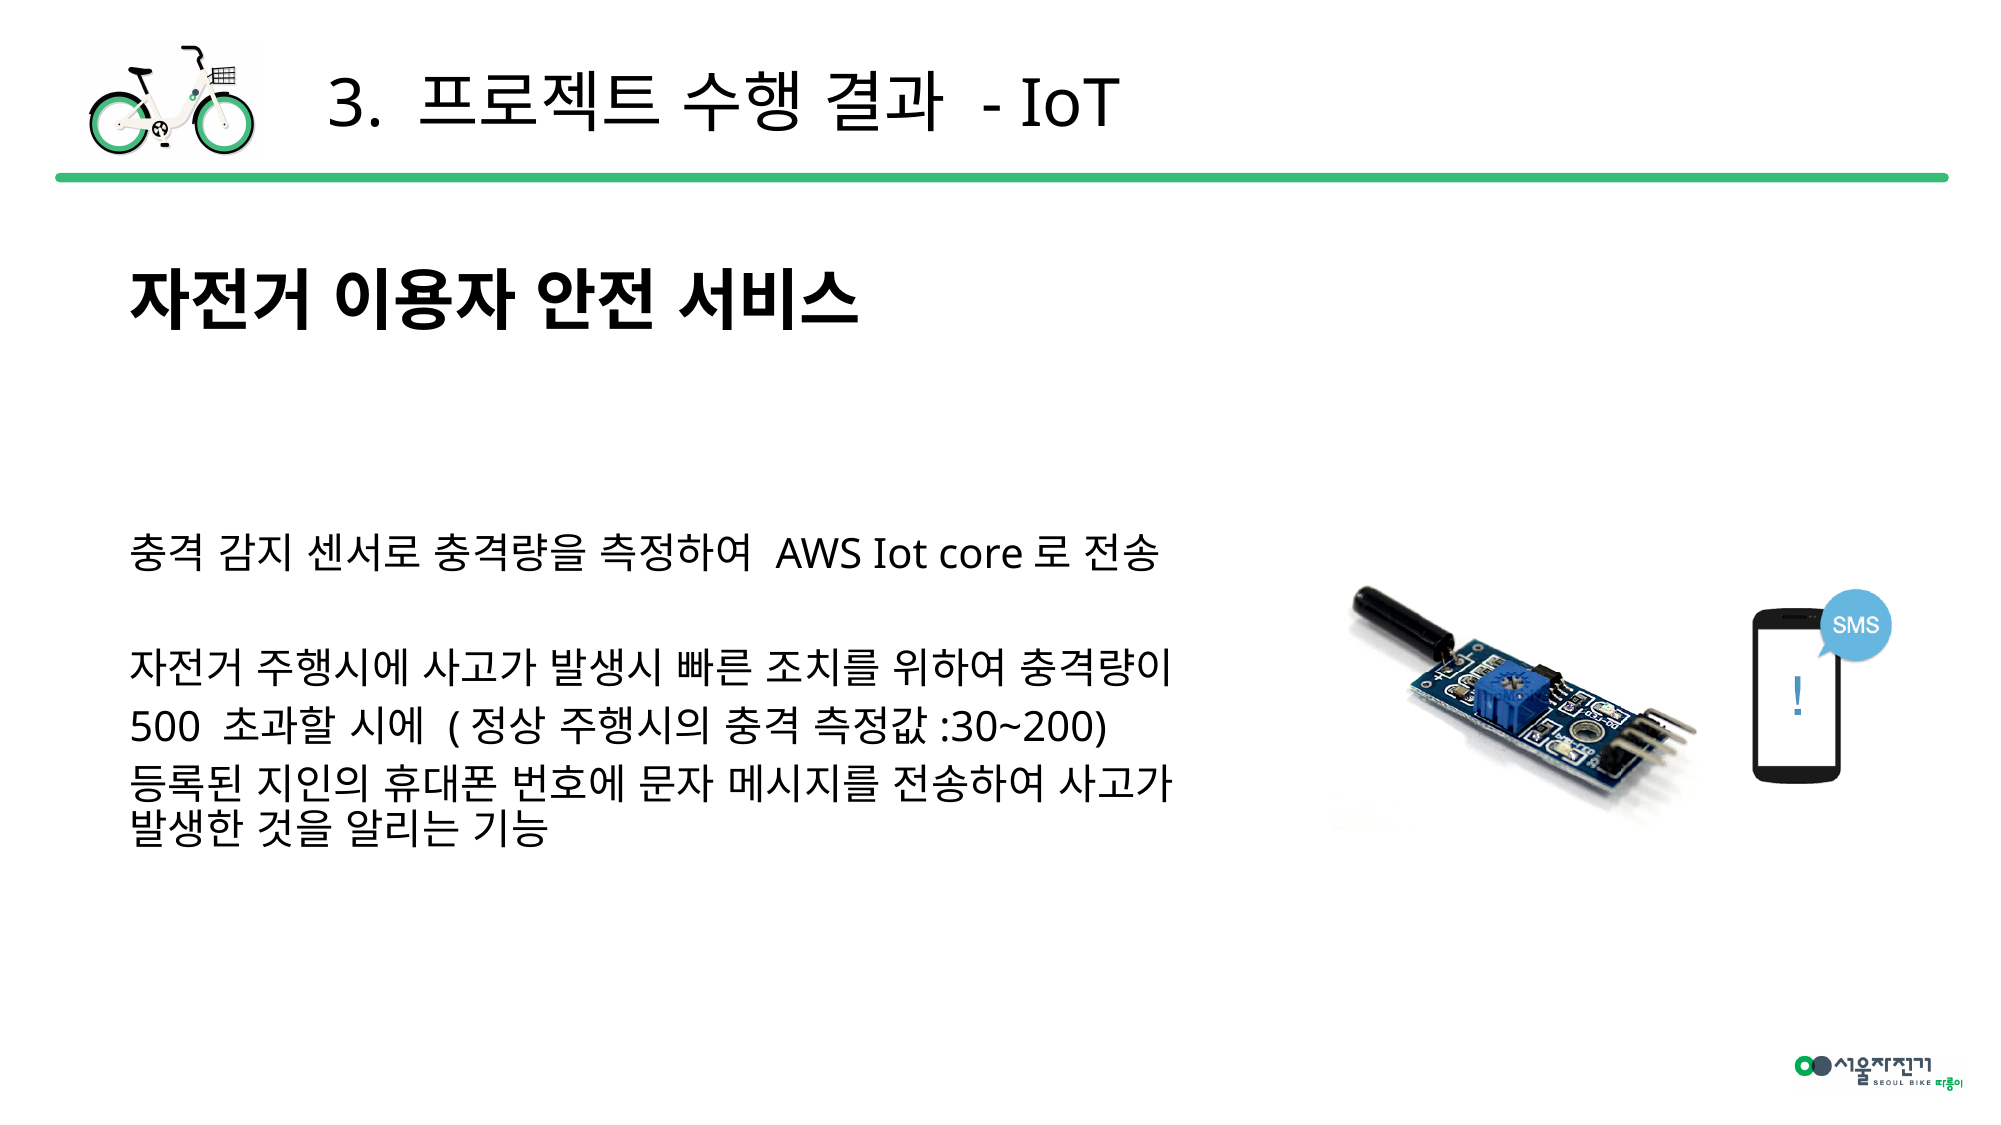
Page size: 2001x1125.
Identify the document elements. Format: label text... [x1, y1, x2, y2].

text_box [1332, 553, 1929, 837]
text_box 충격 감지 센서로 충격량을 측정하여 AWS Iot core로 전송 자전거 주행시에 사고가 발생시 빠른 조치를 위하여 충격량이 500 초과할 시에 (정상 주행시의 충격 측정값:30~200) 등록된 지인의 휴대폰 번호에 문자 메시지를 전송하여 사고가 발생한 것을 알리는 기능 [114, 525, 1310, 861]
picture [1793, 1053, 1967, 1094]
text_box 3. 프로젝트 수행 결과 - IoT [313, 52, 1136, 148]
text_box 자전거 이용자 안전 서비스 [114, 259, 980, 347]
picture [85, 40, 259, 157]
